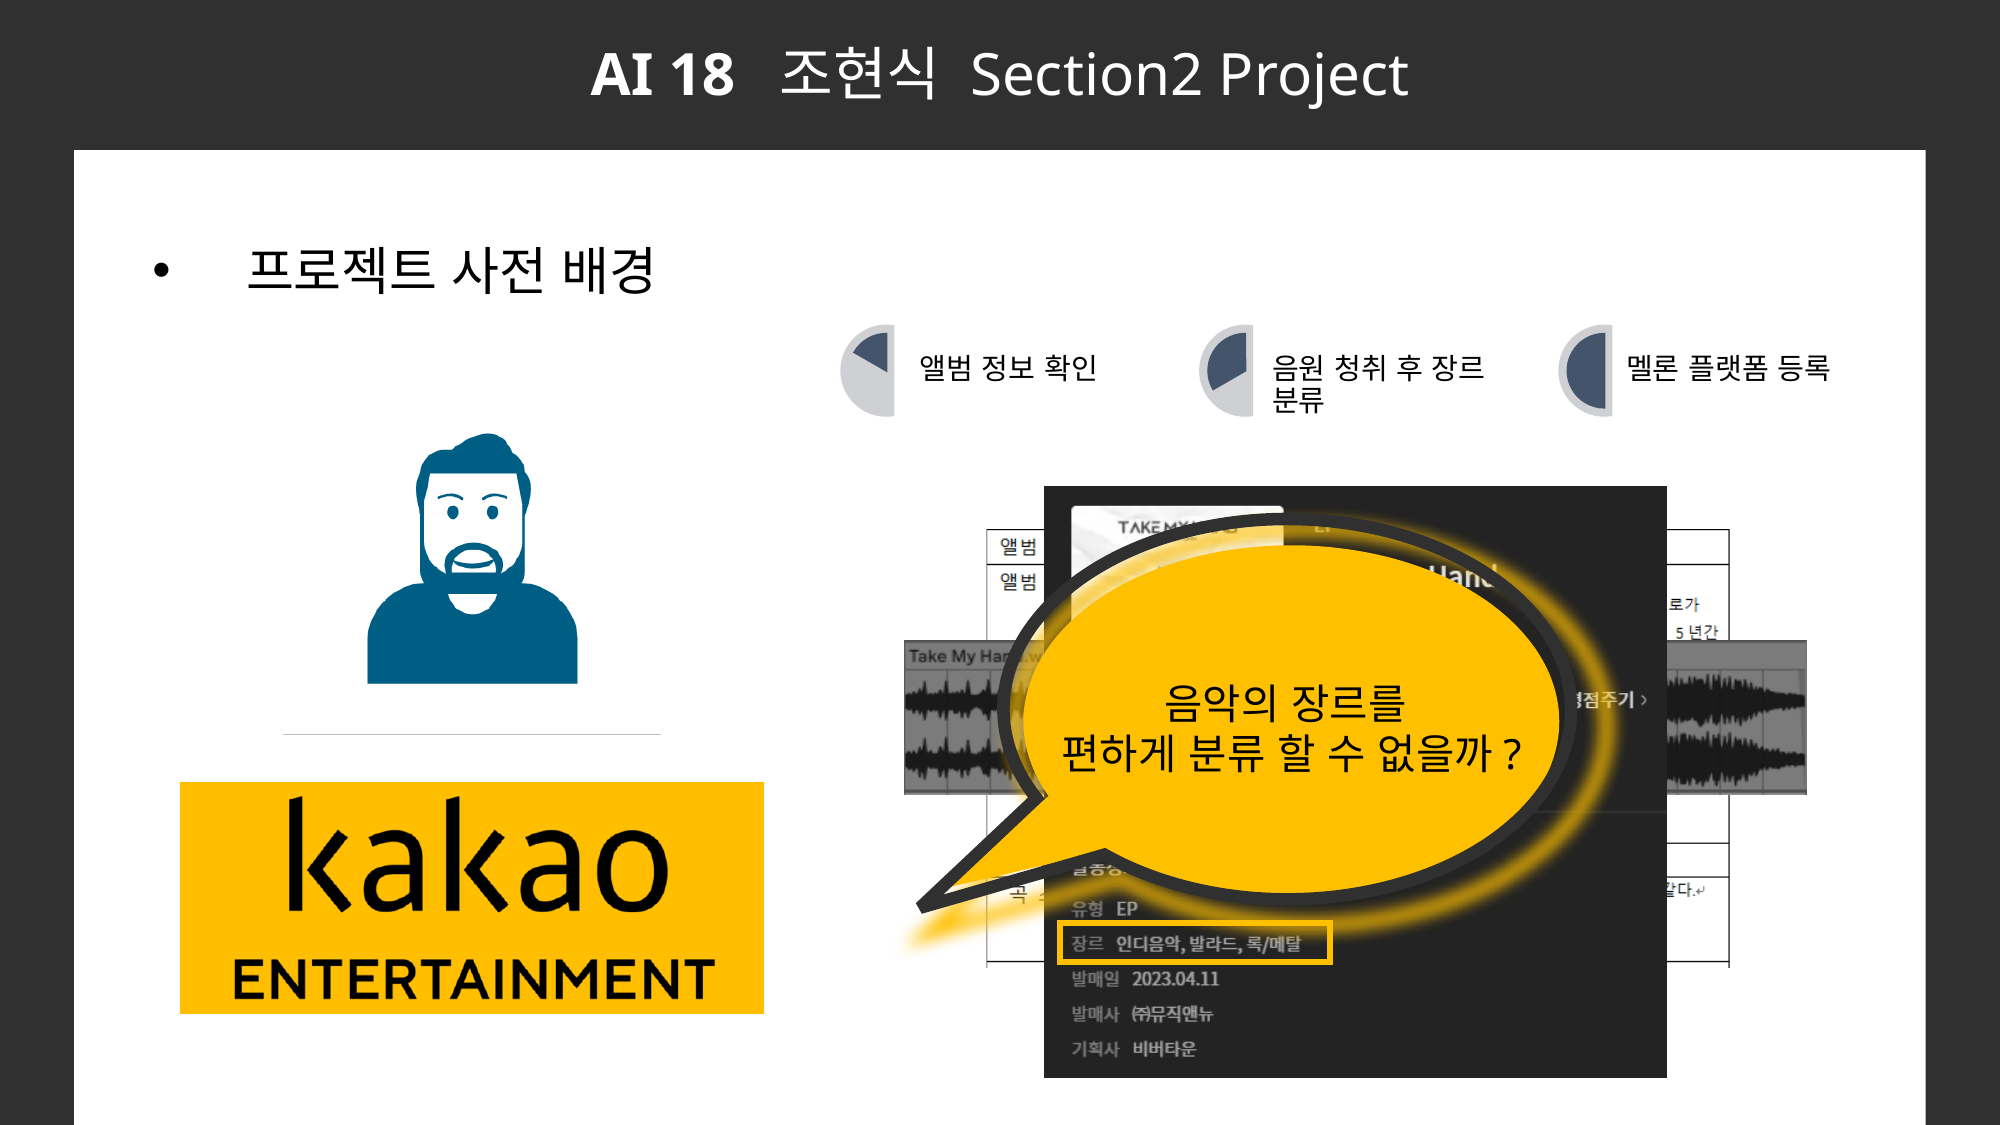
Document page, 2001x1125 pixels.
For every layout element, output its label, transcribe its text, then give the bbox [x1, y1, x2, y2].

text_box AI 18 조현식 Section2 Project [429, 0, 1571, 115]
picture [1667, 640, 1807, 968]
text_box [1003, 518, 1572, 900]
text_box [821, 324, 1891, 694]
text_box 프로젝트 사전 배경 [137, 164, 1863, 382]
picture [904, 640, 1044, 968]
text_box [1044, 486, 1667, 1078]
text_box [73, 149, 1927, 1125]
picture [180, 334, 764, 1014]
